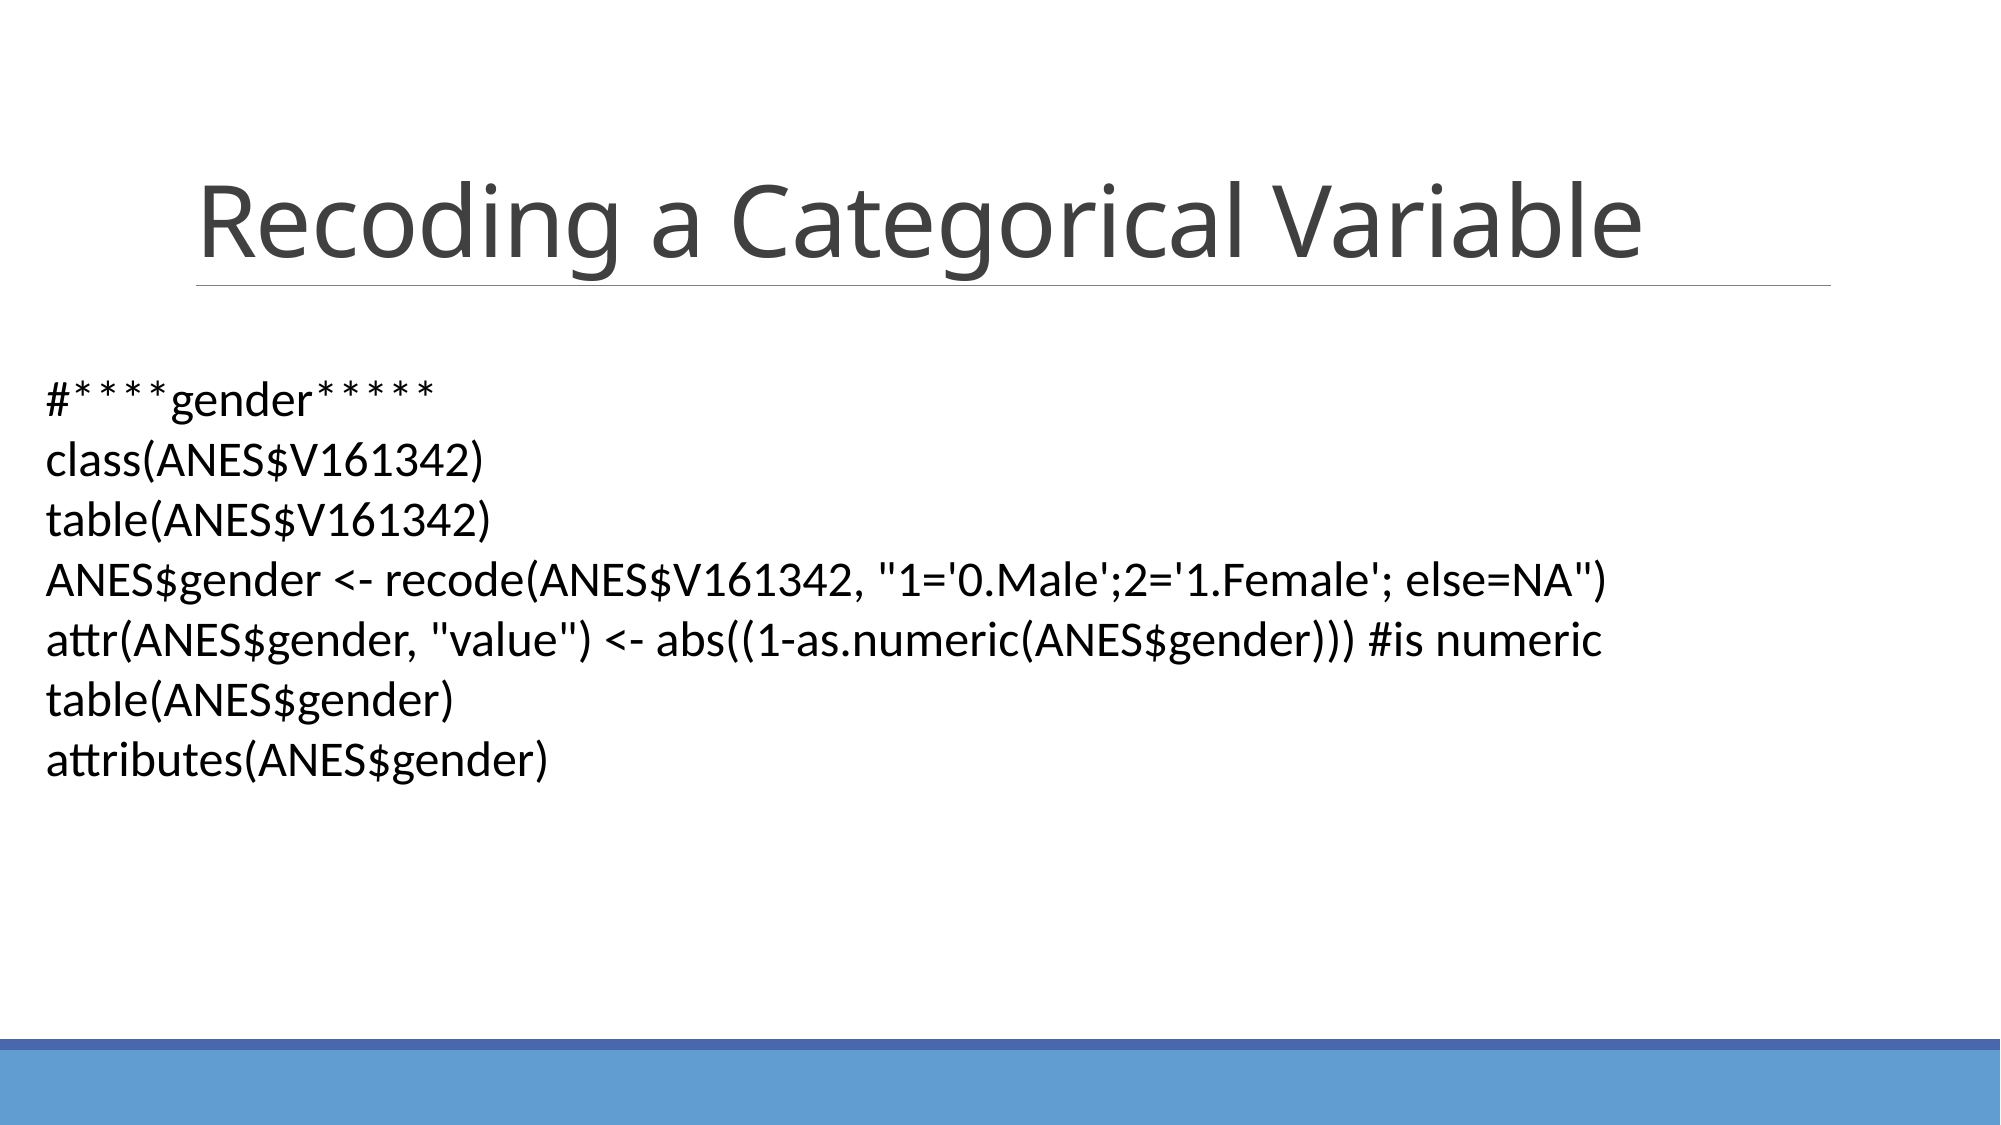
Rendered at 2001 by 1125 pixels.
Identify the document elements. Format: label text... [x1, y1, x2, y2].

text_box #****gender***** class(ANES$V161342) table(ANES$V161342) ANES$gender <- recode(ANES$V161342, "1='0.Male';2='1.Female'; else=NA") attr(ANES$gender, "value") <- abs((1-as.numeric(ANES$gender))) #is numeric table(ANES$gender) attributes(ANES$gender) [30, 359, 1941, 795]
title Recoding a Categorical Variable [180, 47, 1830, 285]
